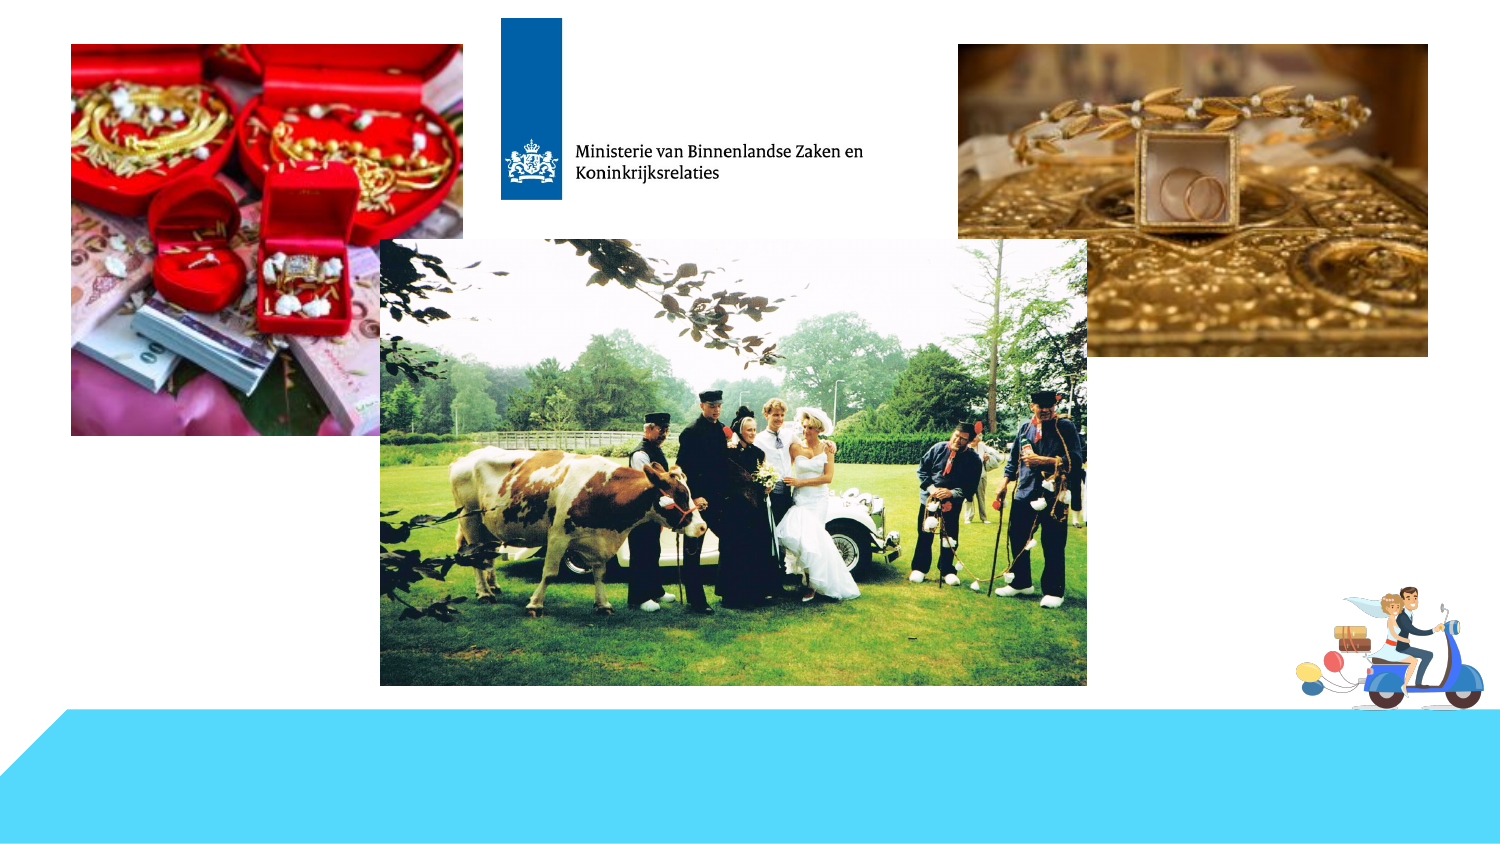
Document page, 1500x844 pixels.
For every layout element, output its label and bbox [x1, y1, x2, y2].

picture [1247, 555, 1500, 724]
picture [501, 17, 863, 201]
picture [71, 44, 1428, 686]
text_box [0, 709, 1500, 844]
